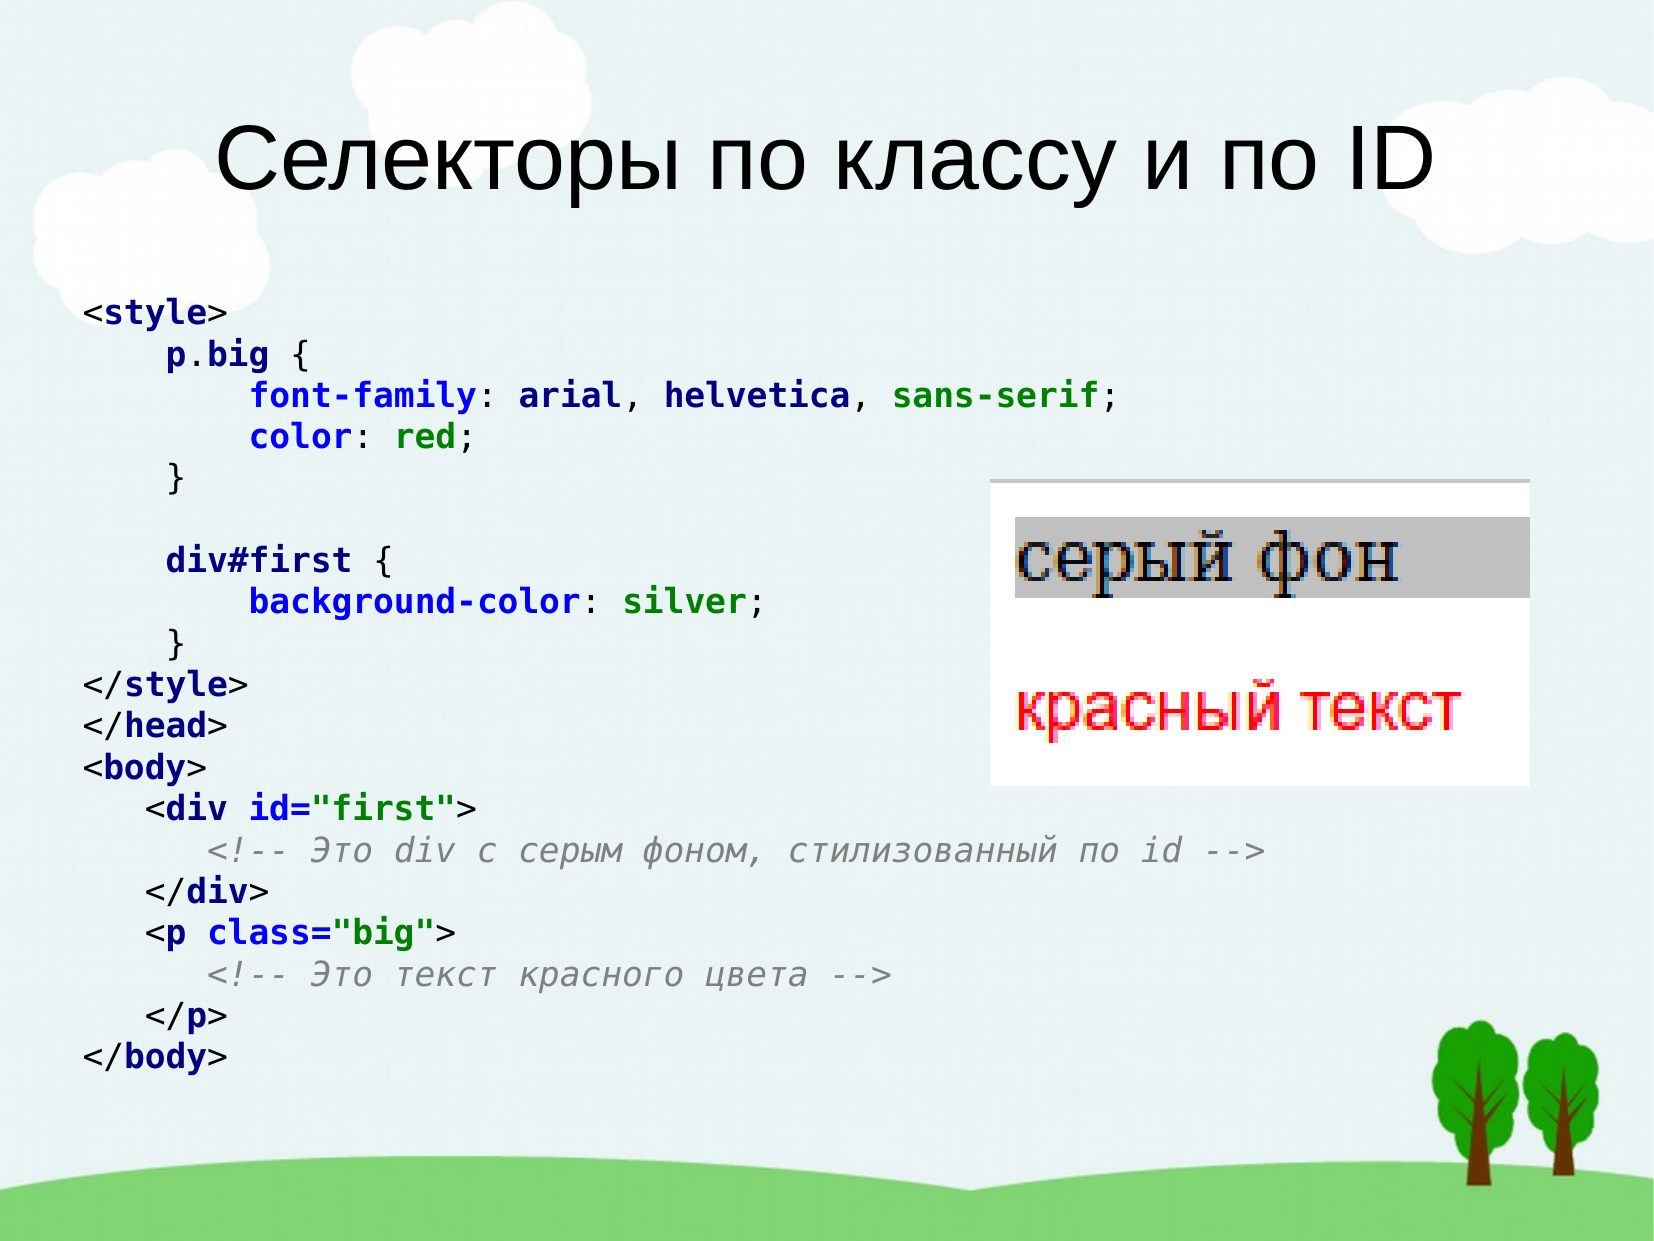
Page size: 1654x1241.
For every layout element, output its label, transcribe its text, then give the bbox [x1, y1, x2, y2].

picture [0, 0, 1654, 1241]
text_box <style> p.big { font-family: arial, helvetica, sans-serif; color: red; } div#first { background-color: silver; } </style> </head> <body> <div id="first"> <!-- Это div c серым фоном, стилизованный по id --> </div> <p class="big"> <!-- Это текст красного цвета --> </p> </body> [82, 290, 1571, 1087]
text_box Селекторы по классу и по ID [82, 97, 1571, 208]
